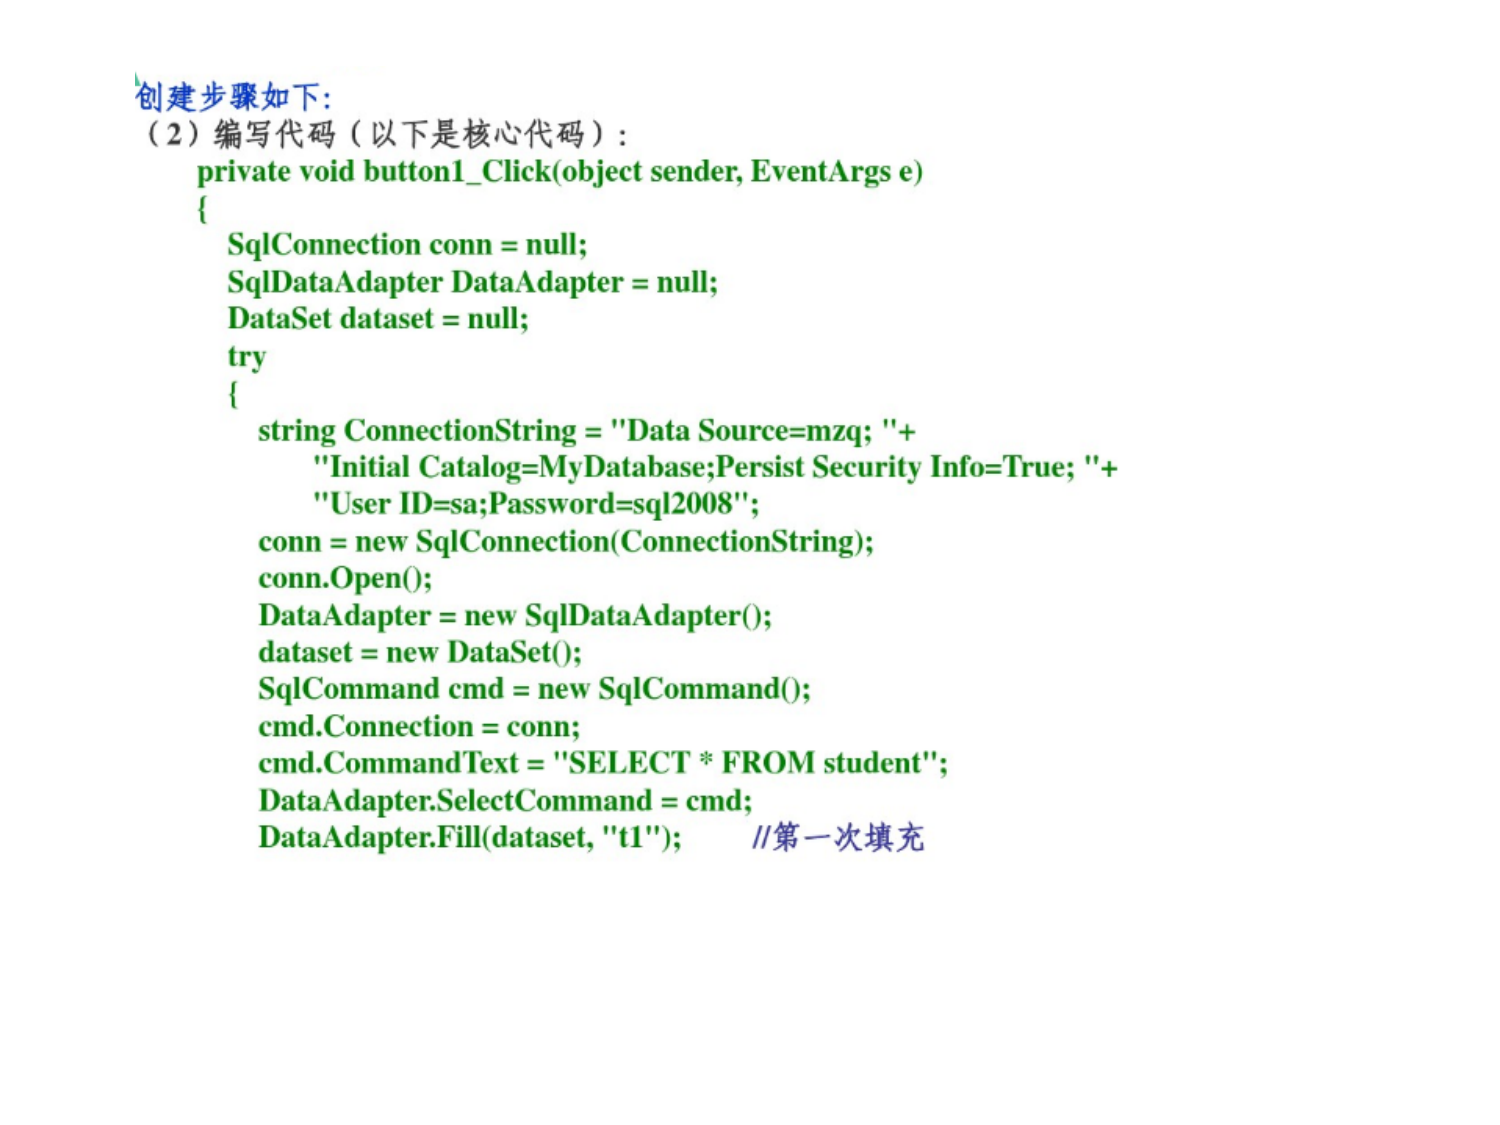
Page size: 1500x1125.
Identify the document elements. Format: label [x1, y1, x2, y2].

picture [135, 66, 1166, 872]
